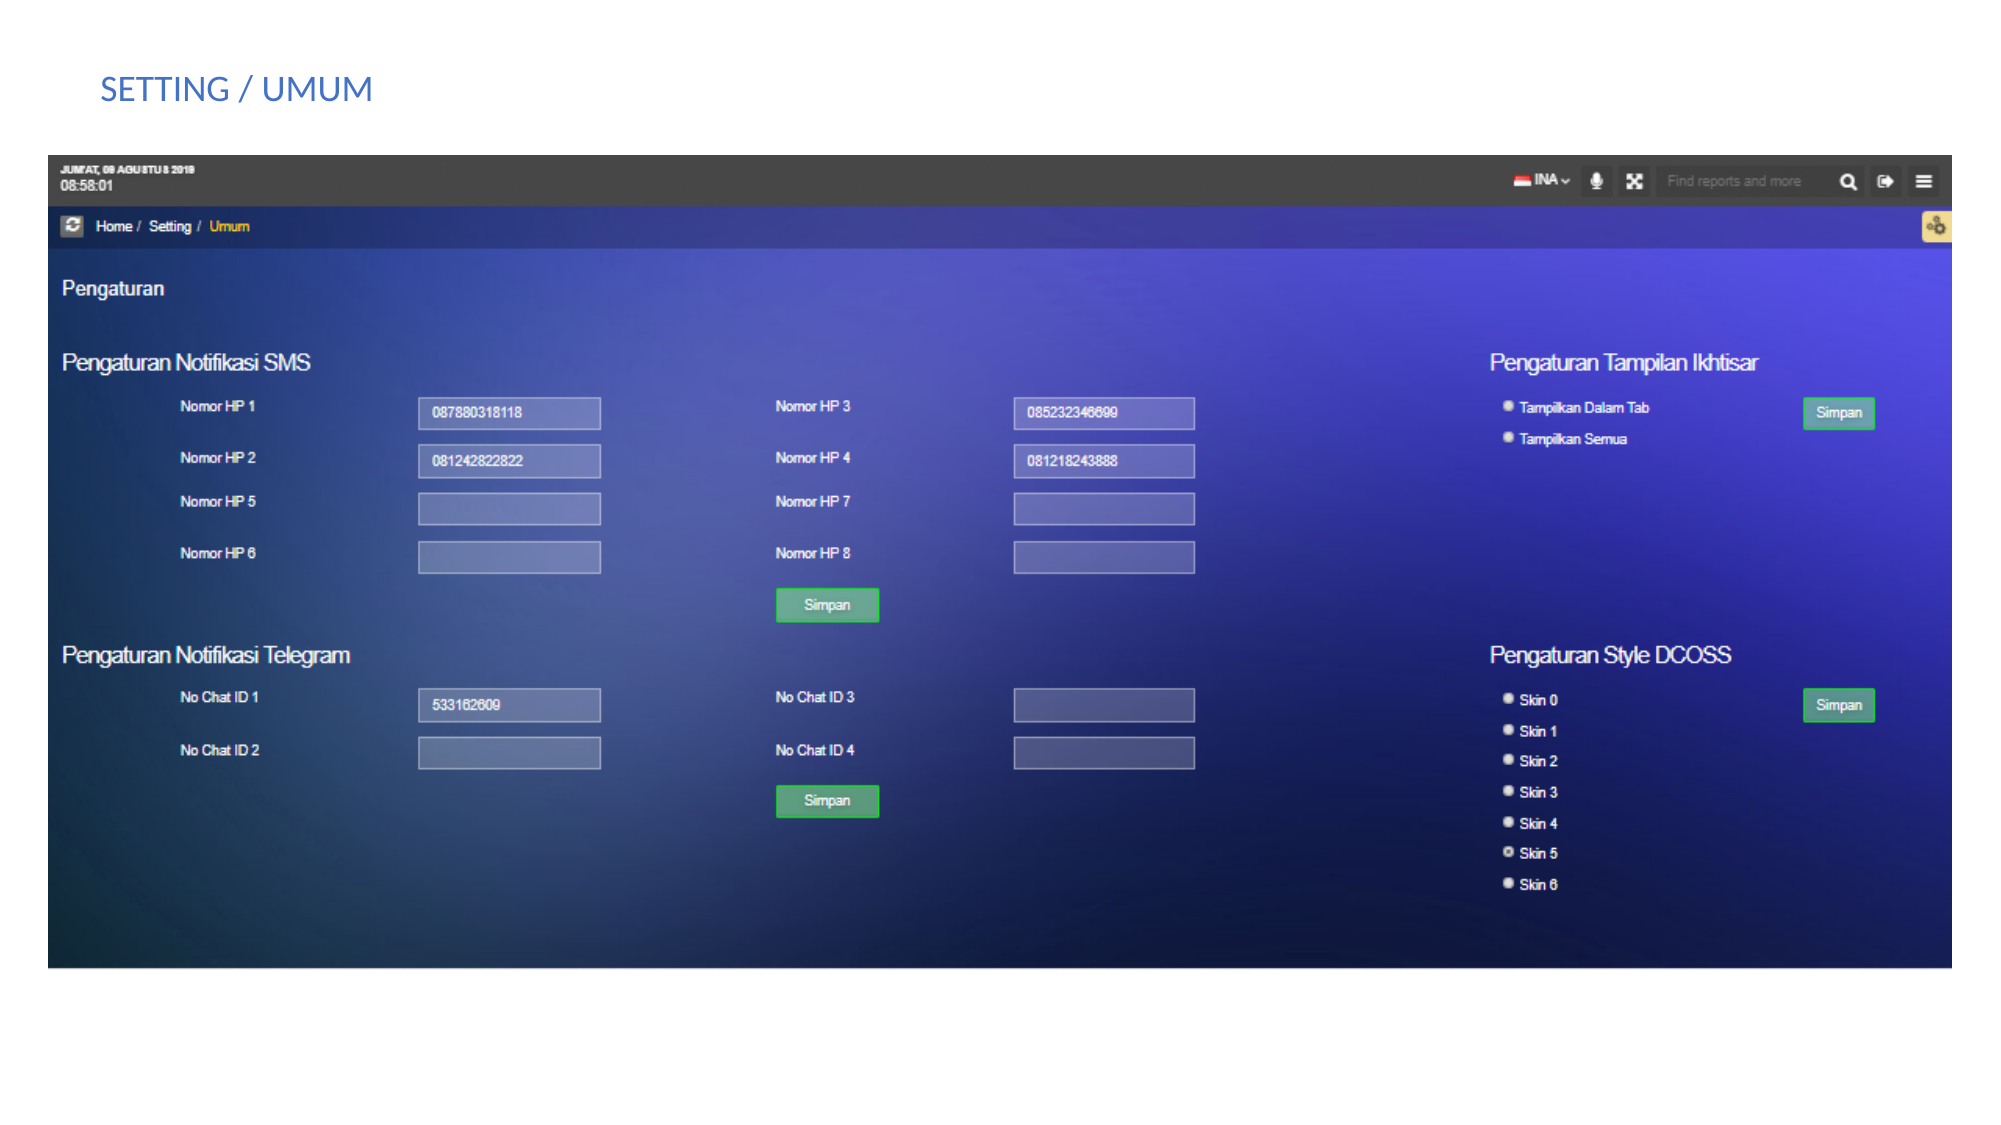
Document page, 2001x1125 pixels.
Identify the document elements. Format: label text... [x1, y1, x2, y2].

text_box SETTING / UMUM [85, 56, 1746, 117]
picture [48, 155, 1952, 970]
